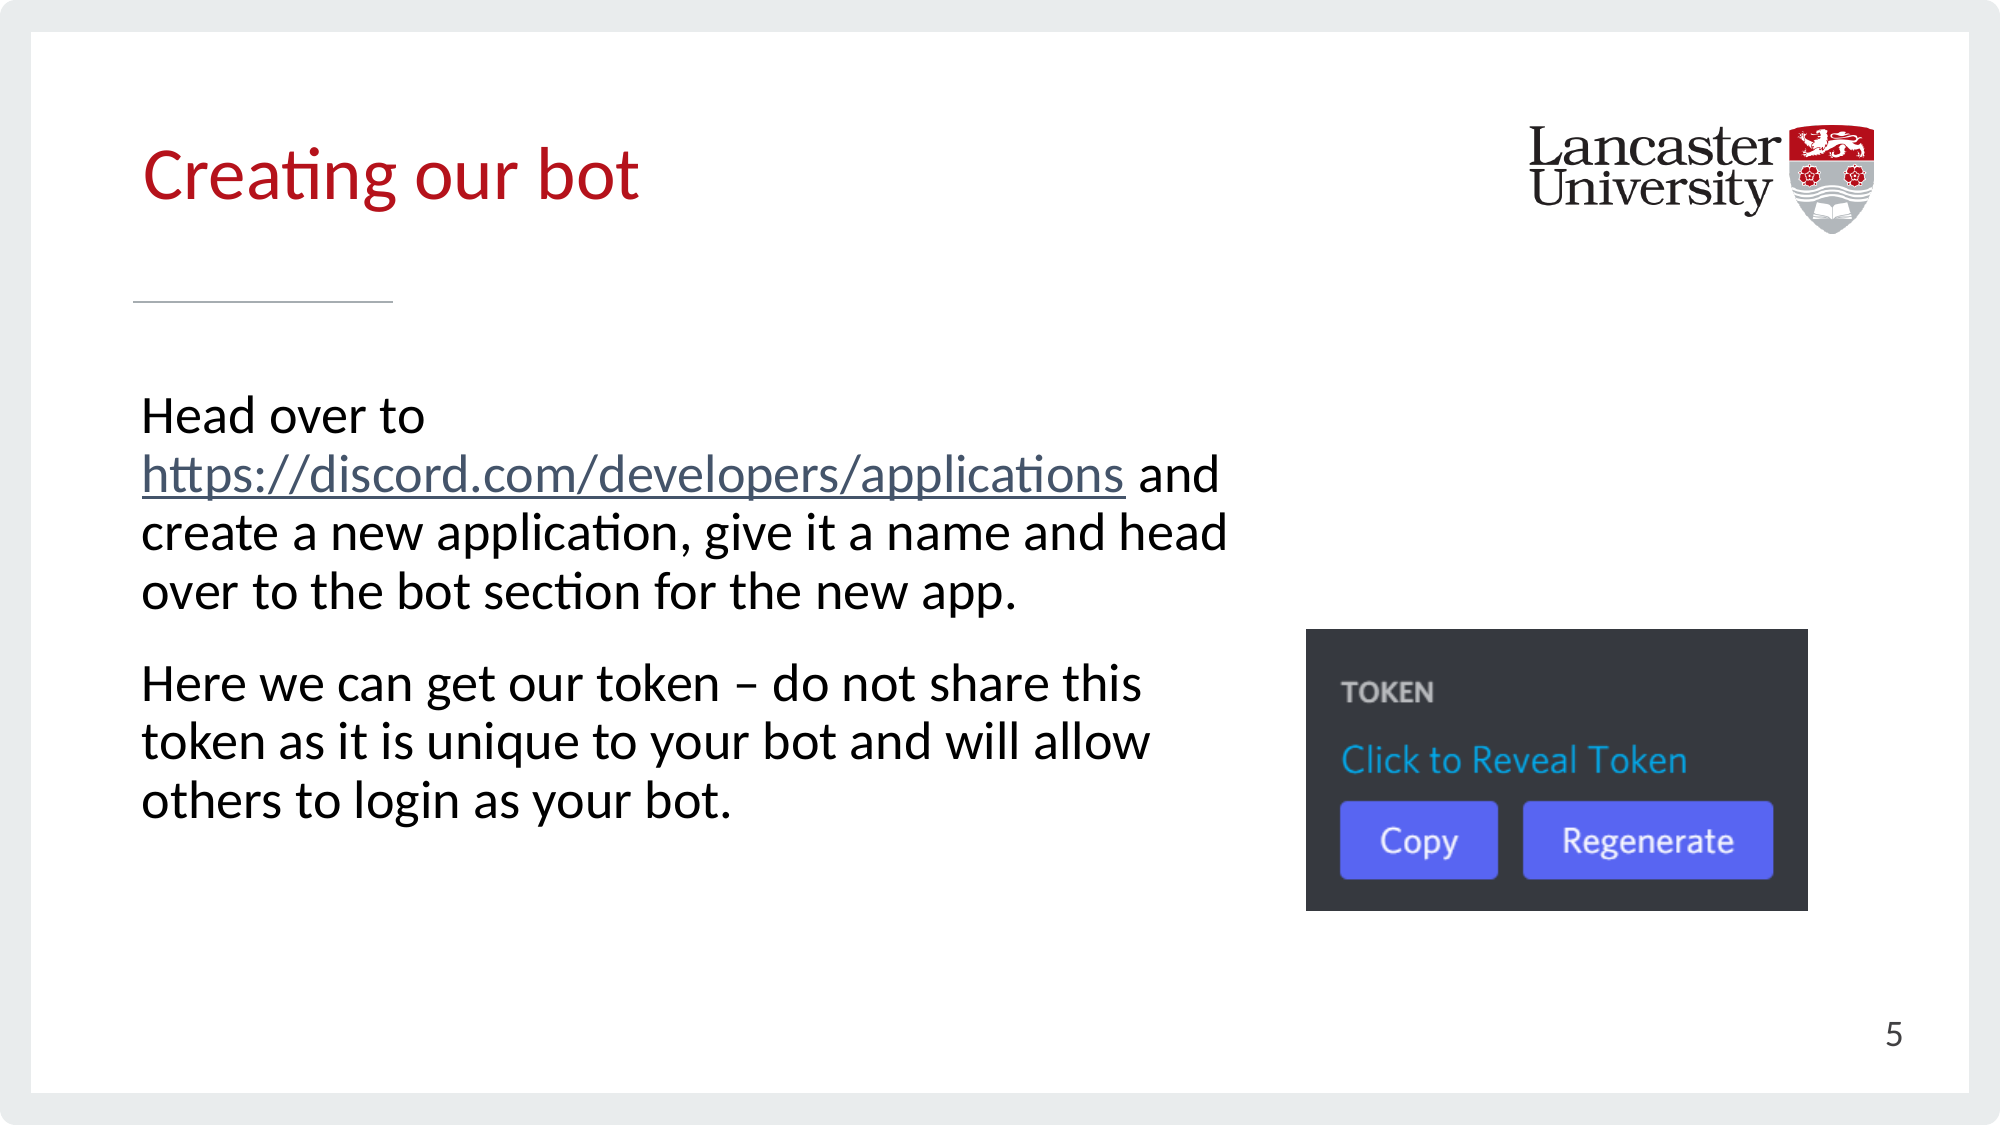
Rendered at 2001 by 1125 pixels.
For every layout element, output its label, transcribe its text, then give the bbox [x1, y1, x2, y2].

slide_number 5 [1468, 1001, 1919, 1061]
picture [1306, 629, 1808, 911]
title Creating our bot [128, 78, 1448, 279]
list Head over to https://discord.com/developers/applications and create a new application, give it a name and head over to the bot section for the new app. Here we can get our token – do not share this token as it is unique to your bot and will allow others to login as your bot. [126, 379, 1254, 1014]
